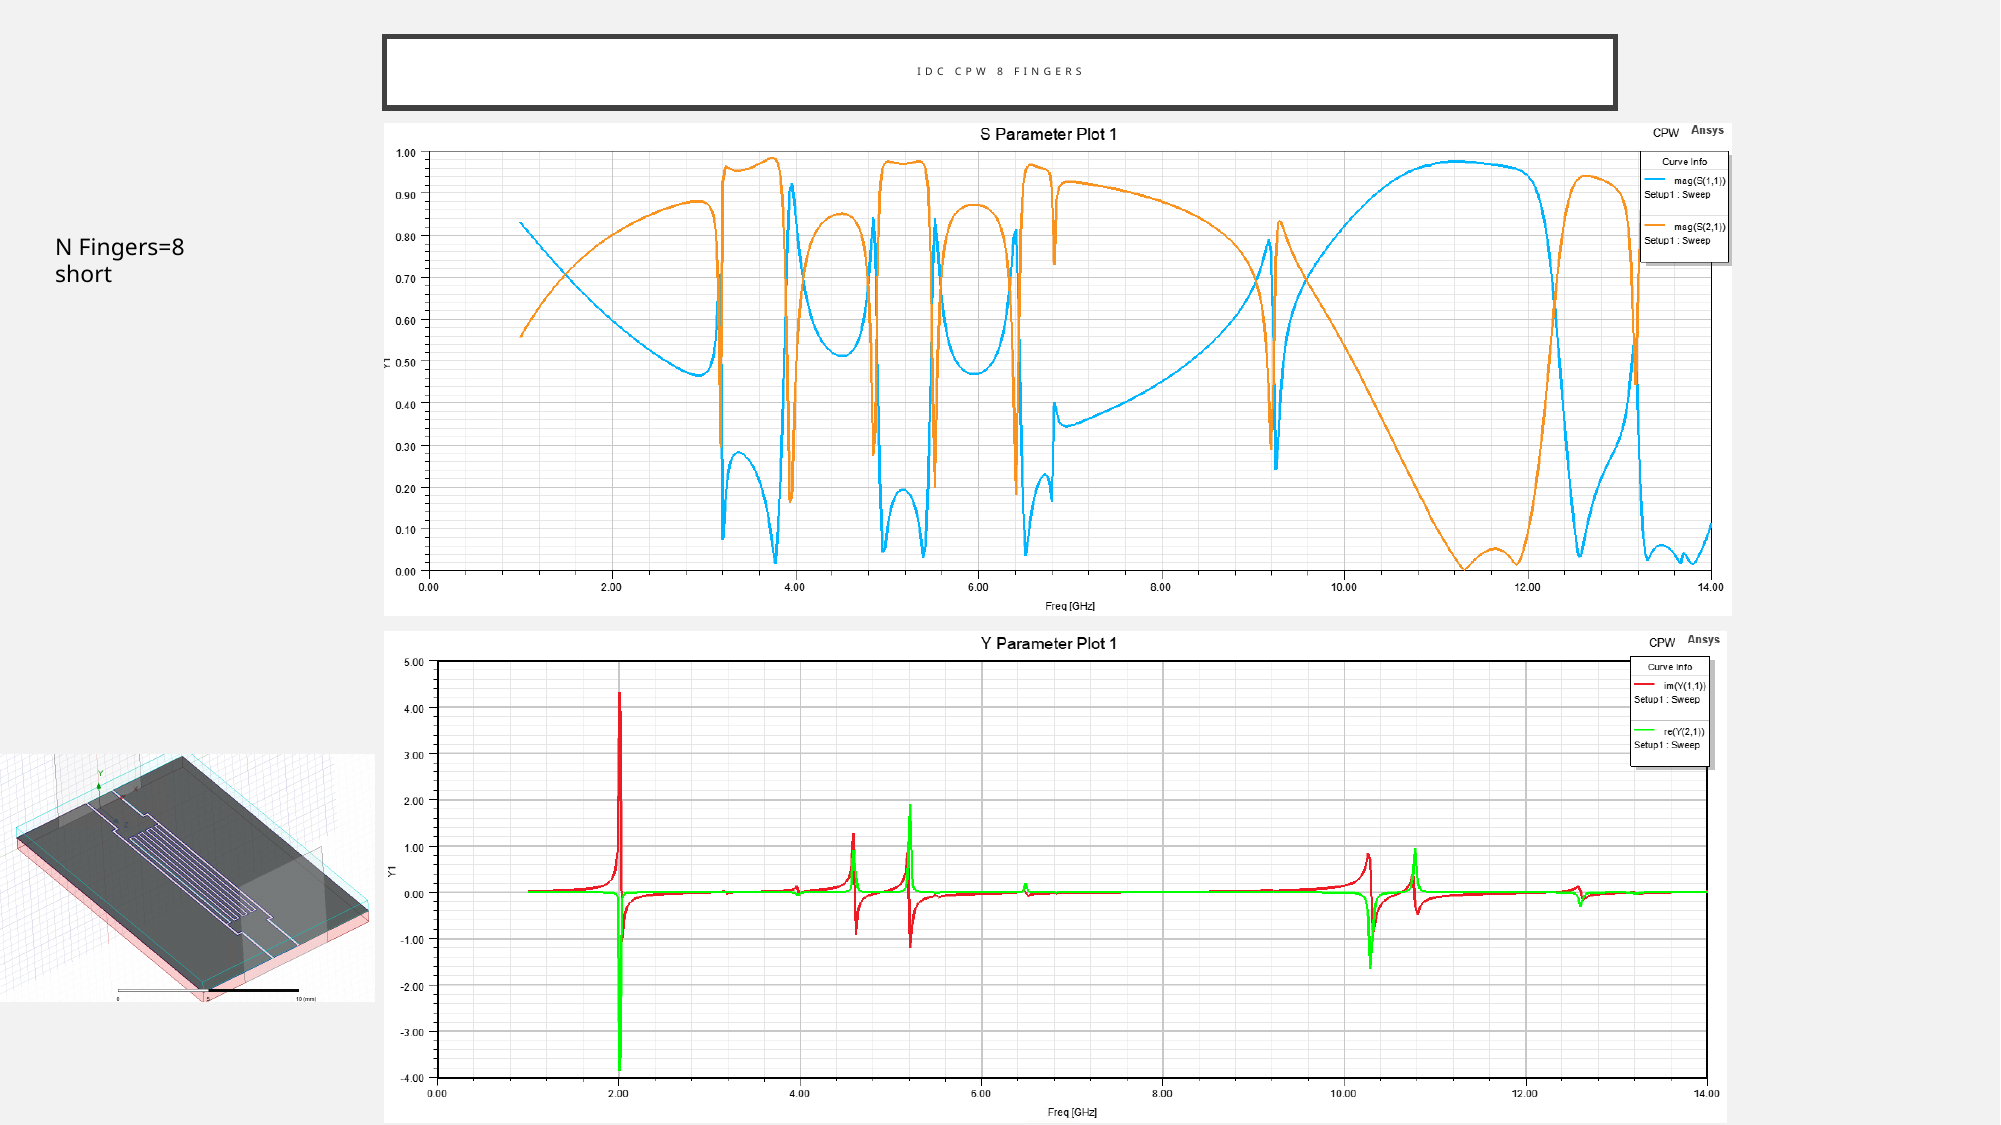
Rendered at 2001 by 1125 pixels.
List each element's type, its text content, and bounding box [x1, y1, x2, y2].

title IDC CPW 8 fingers [382, 34, 1618, 111]
picture [384, 123, 1732, 616]
picture [0, 754, 375, 1002]
picture [384, 631, 1727, 1124]
text_box N Fingers=8 short [40, 224, 348, 295]
